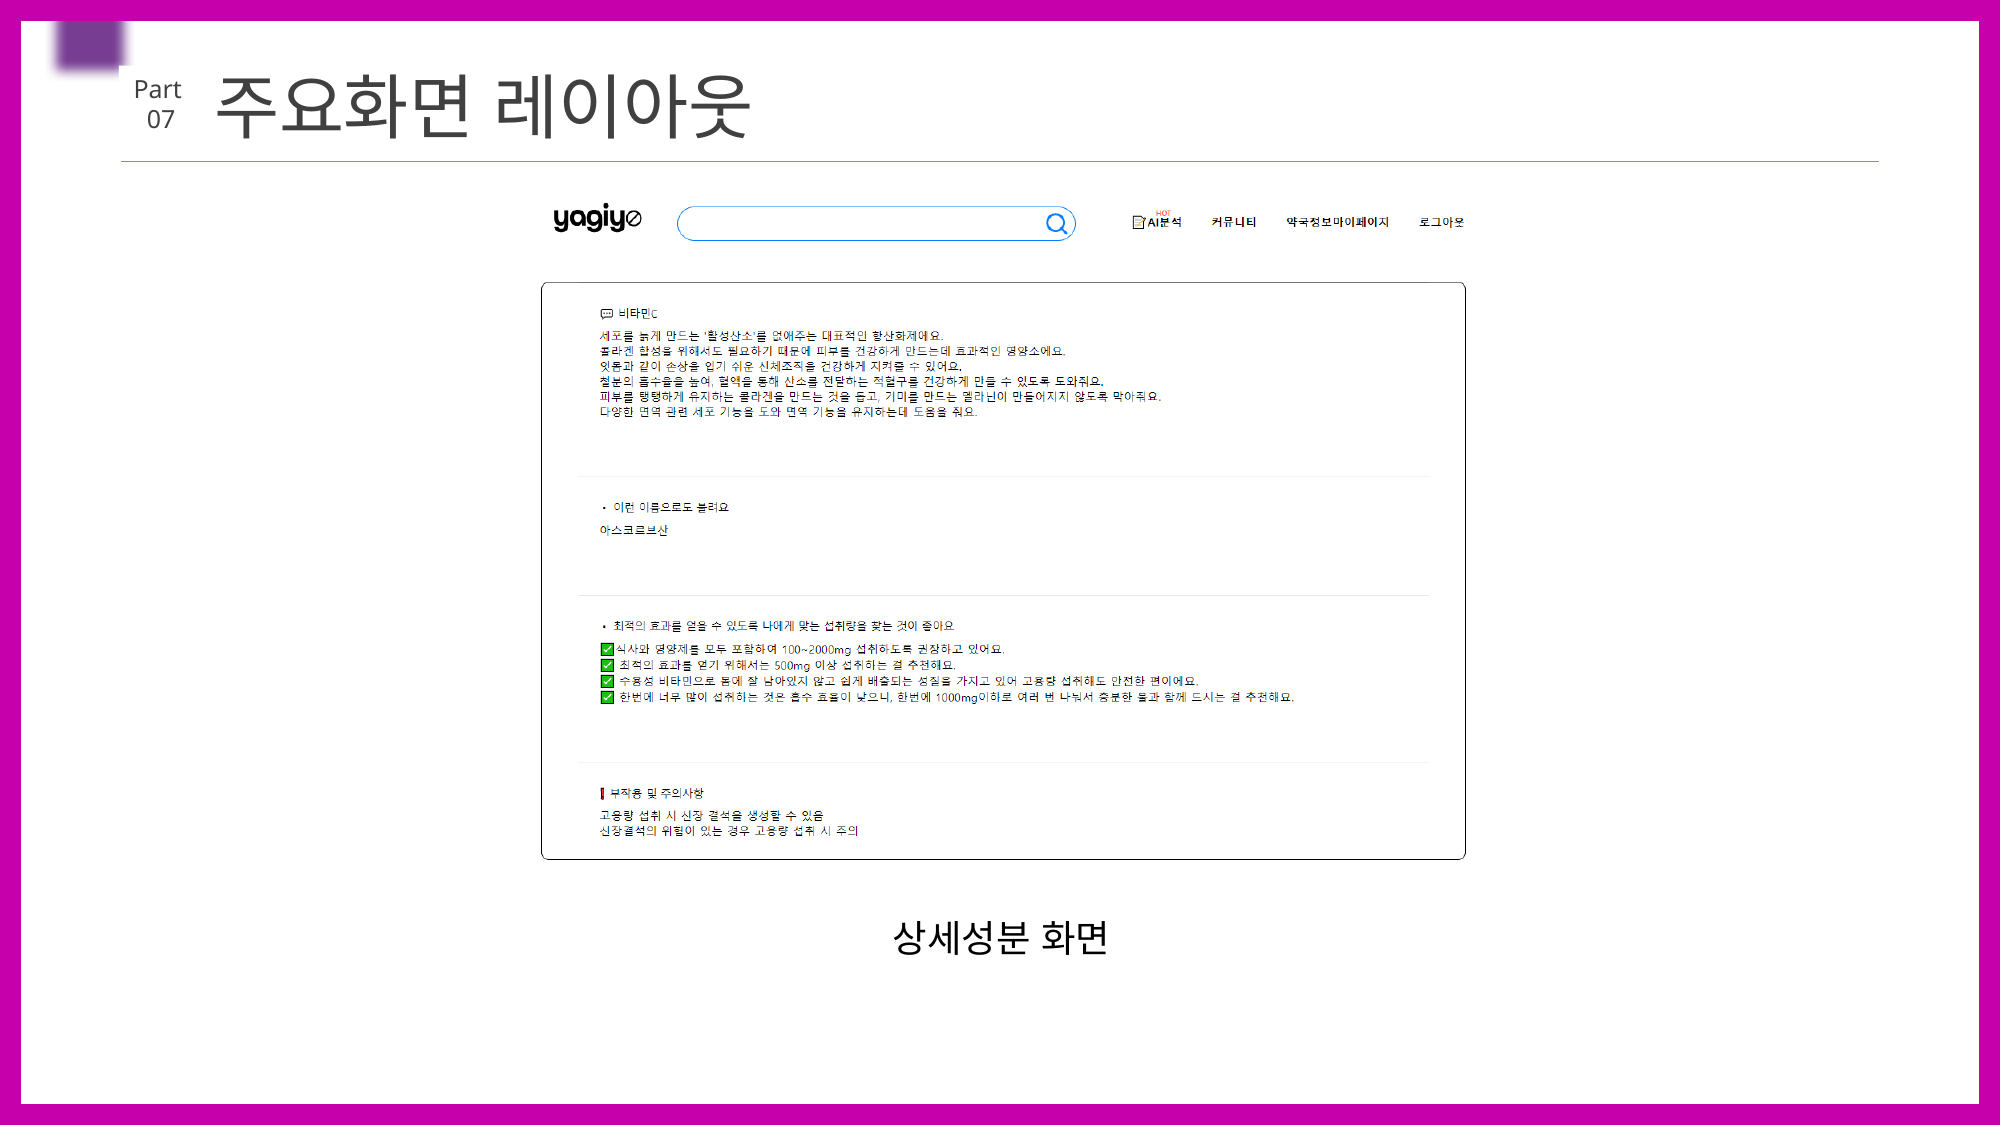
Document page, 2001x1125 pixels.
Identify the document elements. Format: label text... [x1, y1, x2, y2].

text_box 상세성분 화면 [878, 907, 1305, 968]
picture [511, 190, 1520, 879]
text_box ㅇㄹㅁㄴㅇㄴㅁㄹ [0, 0, 2000, 1125]
